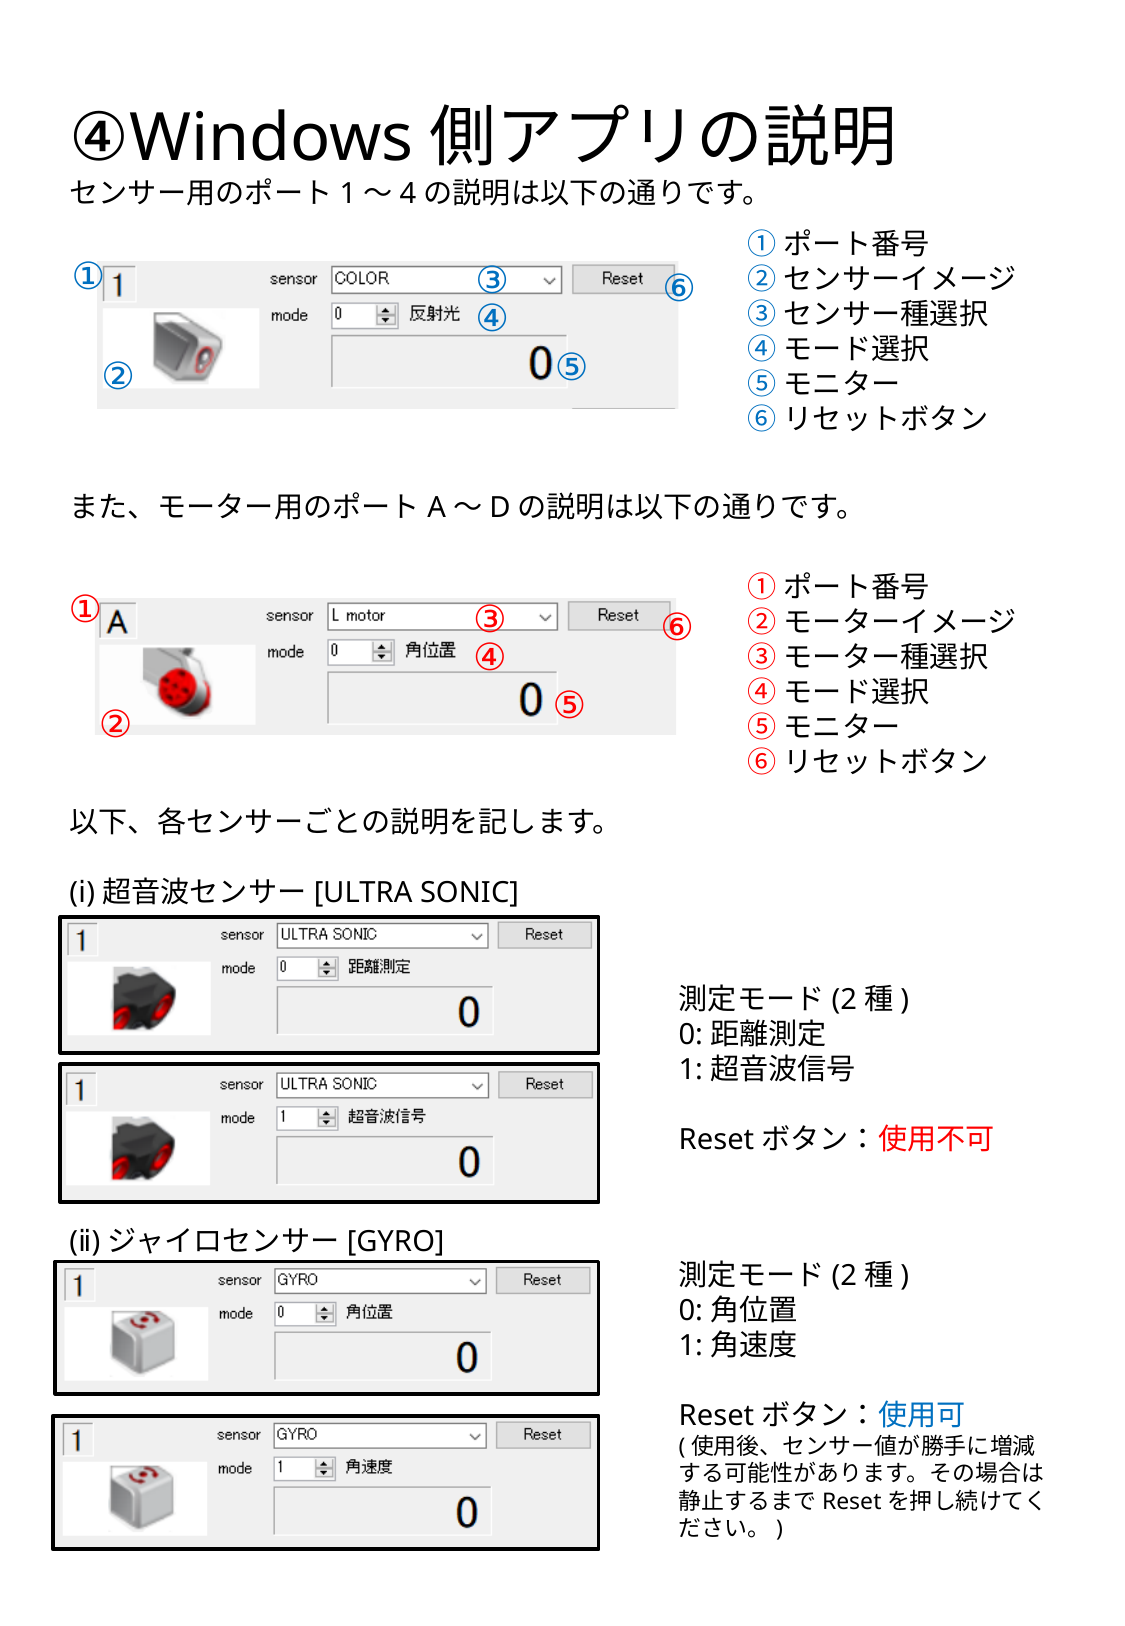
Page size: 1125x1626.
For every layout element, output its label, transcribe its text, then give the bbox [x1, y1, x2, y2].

picture [61, 1065, 597, 1201]
text_box ④Windows側アプリの説明 センサー用のポート1～4の説明は以下の通りです。 また、モーター用のポートA～Dの説明は以下の通りです。 以下、各センサーごとの説明を記します。 (ⅰ)超音波センサー[ULTRA SONIC] (ⅱ)ジャイロセンサー[GYRO] [54, 86, 1071, 1266]
picture [61, 918, 597, 1051]
text_box 測定モード(2種) 0:角位置 1:角速度 Resetボタン：使用可 (使用後、センサー値が勝手に増減する可能性があります。その場合は静止するまでResetを押し続けてください。) [663, 1249, 1071, 1549]
picture [56, 1263, 597, 1392]
text_box 測定モード(2種) 0:距離測定 1:超音波信号 Resetボタン：使用不可 [663, 972, 1071, 1163]
picture [54, 1417, 597, 1548]
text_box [56, 217, 1068, 446]
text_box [53, 561, 1068, 789]
